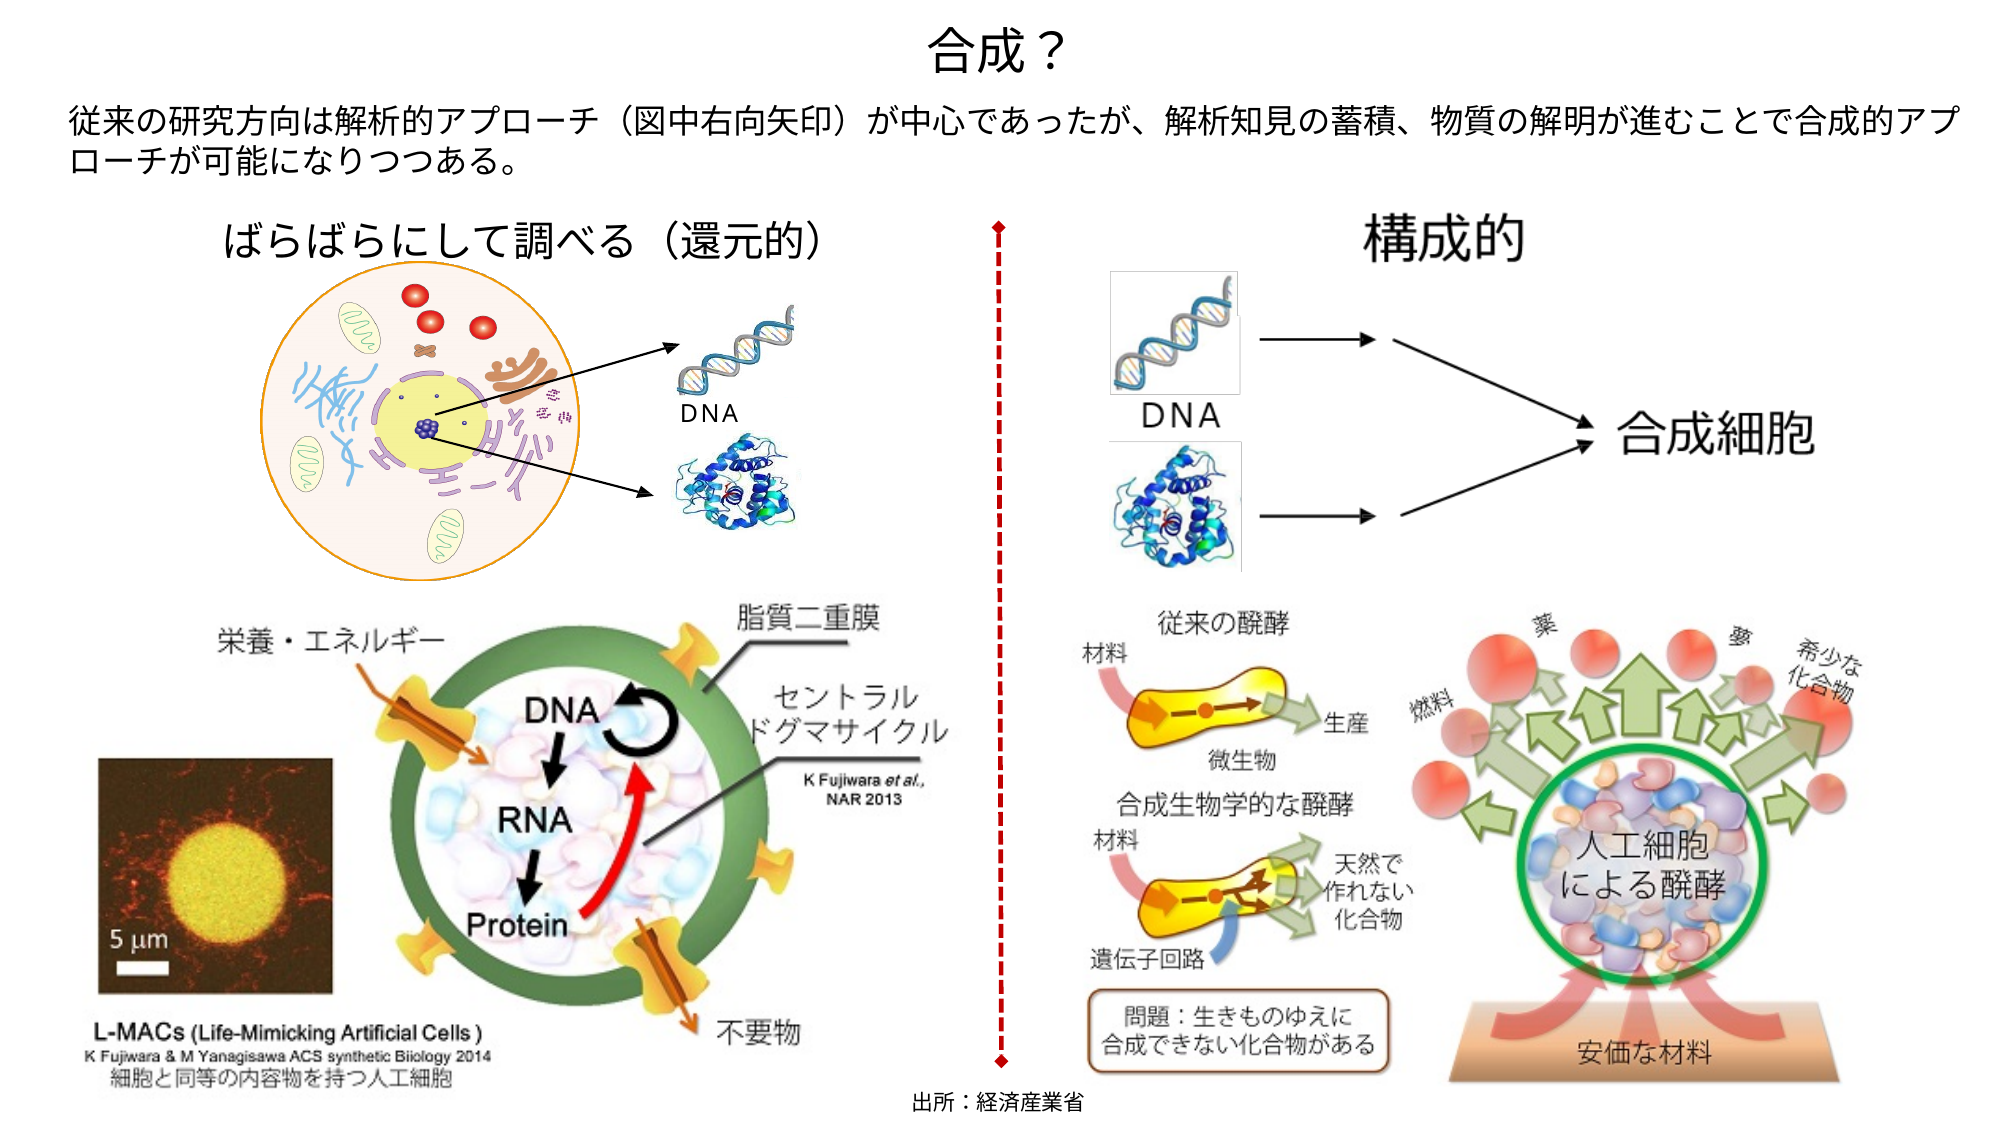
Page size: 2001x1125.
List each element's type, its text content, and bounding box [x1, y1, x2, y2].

text_box DNA [677, 394, 874, 427]
picture [1109, 186, 1858, 572]
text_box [998, 227, 1002, 1062]
text_box [580, 475, 654, 498]
text_box 合成？ [649, 12, 1354, 88]
text_box [580, 342, 681, 374]
text_box [716, 337, 801, 394]
text_box 従来の研究方向は解析的アプローチ（図中右向矢印）が中心であったが、解析知見の蓄積、物質の解明が進むことで合成的アプローチが可能になりつつある。 [54, 93, 1985, 188]
text_box [673, 303, 799, 398]
picture [54, 593, 968, 1105]
picture [260, 261, 580, 581]
text_box [670, 430, 802, 533]
picture [1059, 592, 1906, 1087]
text_box ばらばらにして調べる（還元的） [178, 199, 891, 255]
text_box 出所：経済産業省 [828, 1081, 1169, 1123]
